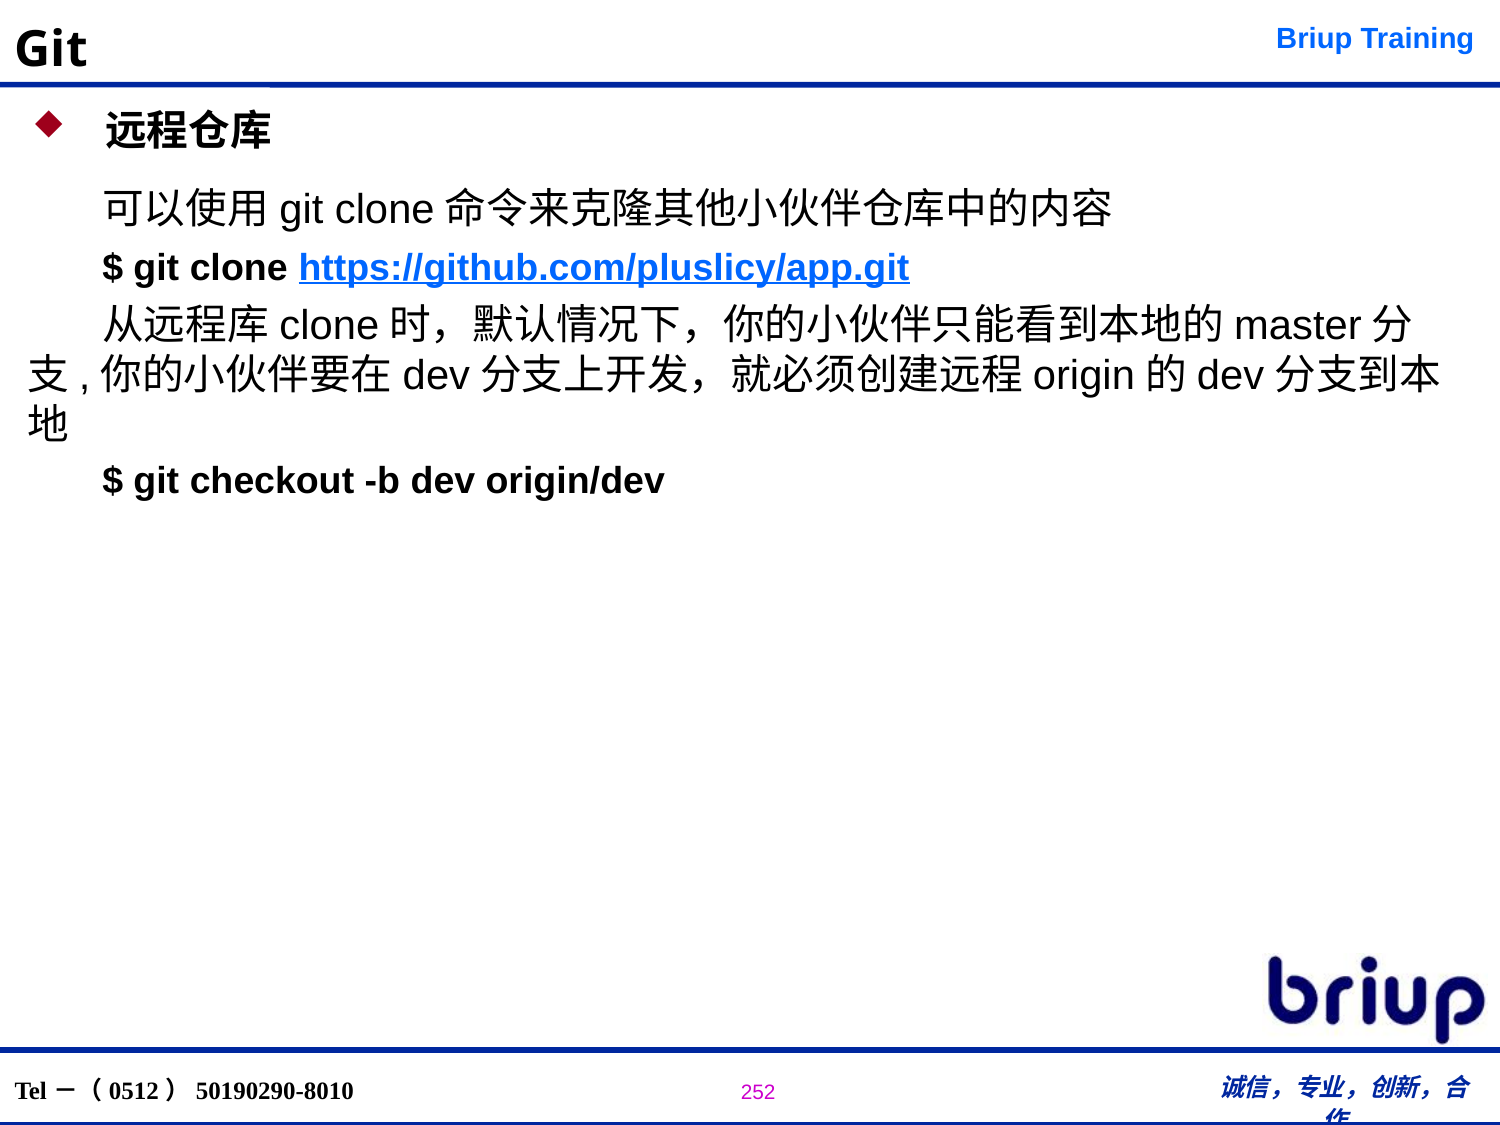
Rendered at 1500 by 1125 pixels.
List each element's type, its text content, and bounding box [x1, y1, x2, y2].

title Git [0, 0, 1251, 85]
text_box 可以使用git clone命令来克隆其他小伙伴仓库中的内容 $ git clone https://github.com/pluslicy/app.git 从远程库clone时，默认情况下，你的小伙伴只能看到本地的master分支,你的小伙伴要在dev分支上开发，就必须创建远程origin的dev分支到本地 $ git checkout -b dev origin/dev [12, 174, 1488, 604]
list 远程仓库 [0, 96, 1500, 176]
picture [1262, 953, 1488, 1047]
